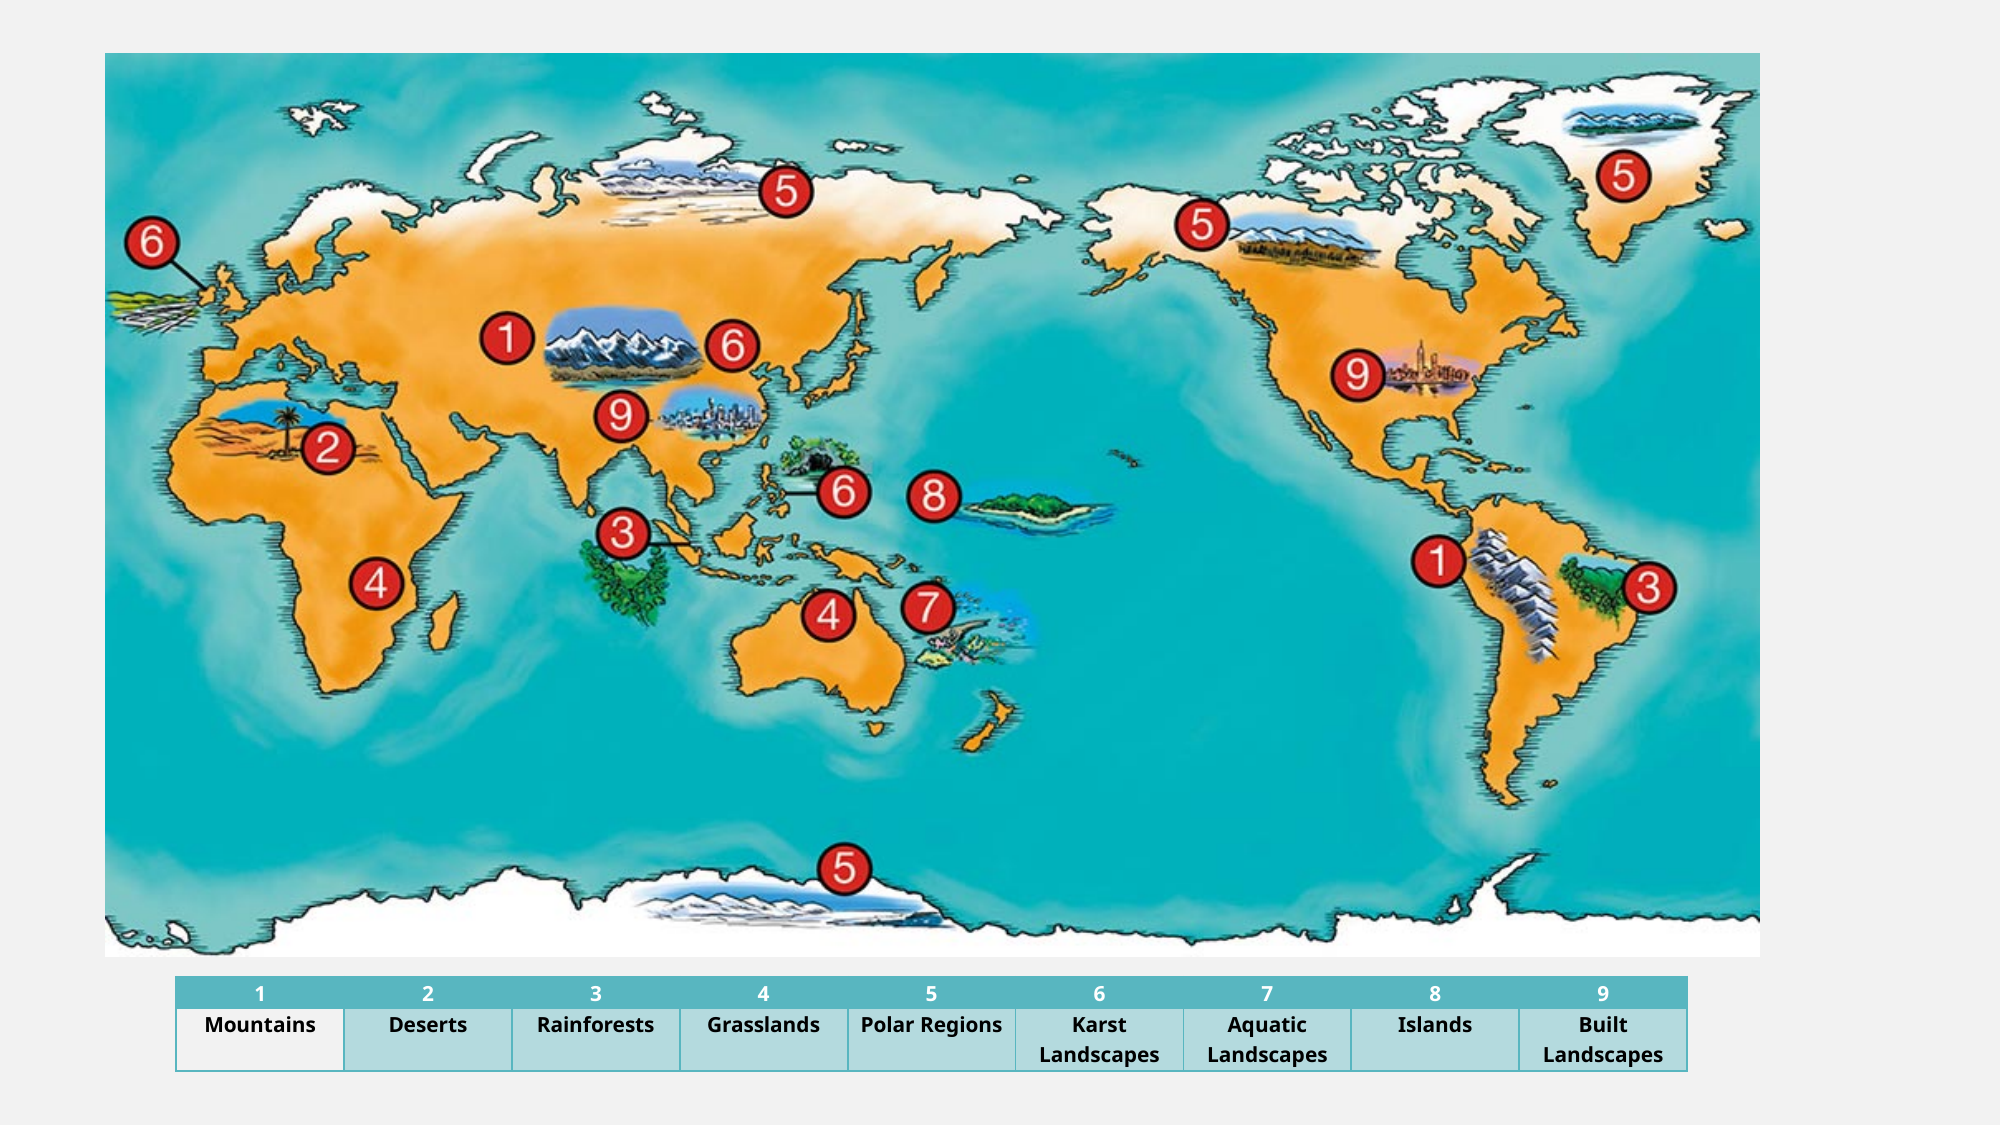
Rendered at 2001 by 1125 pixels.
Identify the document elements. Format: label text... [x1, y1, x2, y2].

table_header 1 [177, 978, 343, 1007]
table_cell Polar Regions [849, 1009, 1015, 1070]
table_header 2 [345, 978, 511, 1007]
table_cell Karst Landscapes [1016, 1009, 1183, 1070]
table_header 8 [1352, 978, 1518, 1007]
table_header 4 [681, 978, 847, 1007]
table_cell Mountains [177, 1009, 343, 1070]
picture [105, 53, 1760, 957]
table_header 6 [1016, 978, 1183, 1007]
table_cell Deserts [345, 1009, 511, 1070]
table_header 7 [1184, 978, 1350, 1007]
table_cell Islands [1352, 1009, 1518, 1070]
table_header 3 [513, 978, 679, 1007]
table_cell Grasslands [681, 1009, 847, 1070]
table_header 5 [849, 978, 1015, 1007]
table_cell Rainforests [513, 1009, 679, 1070]
table_cell Built Landscapes [1520, 1009, 1686, 1070]
table_header 9 [1520, 978, 1686, 1007]
table_cell Aquatic Landscapes [1184, 1009, 1350, 1070]
